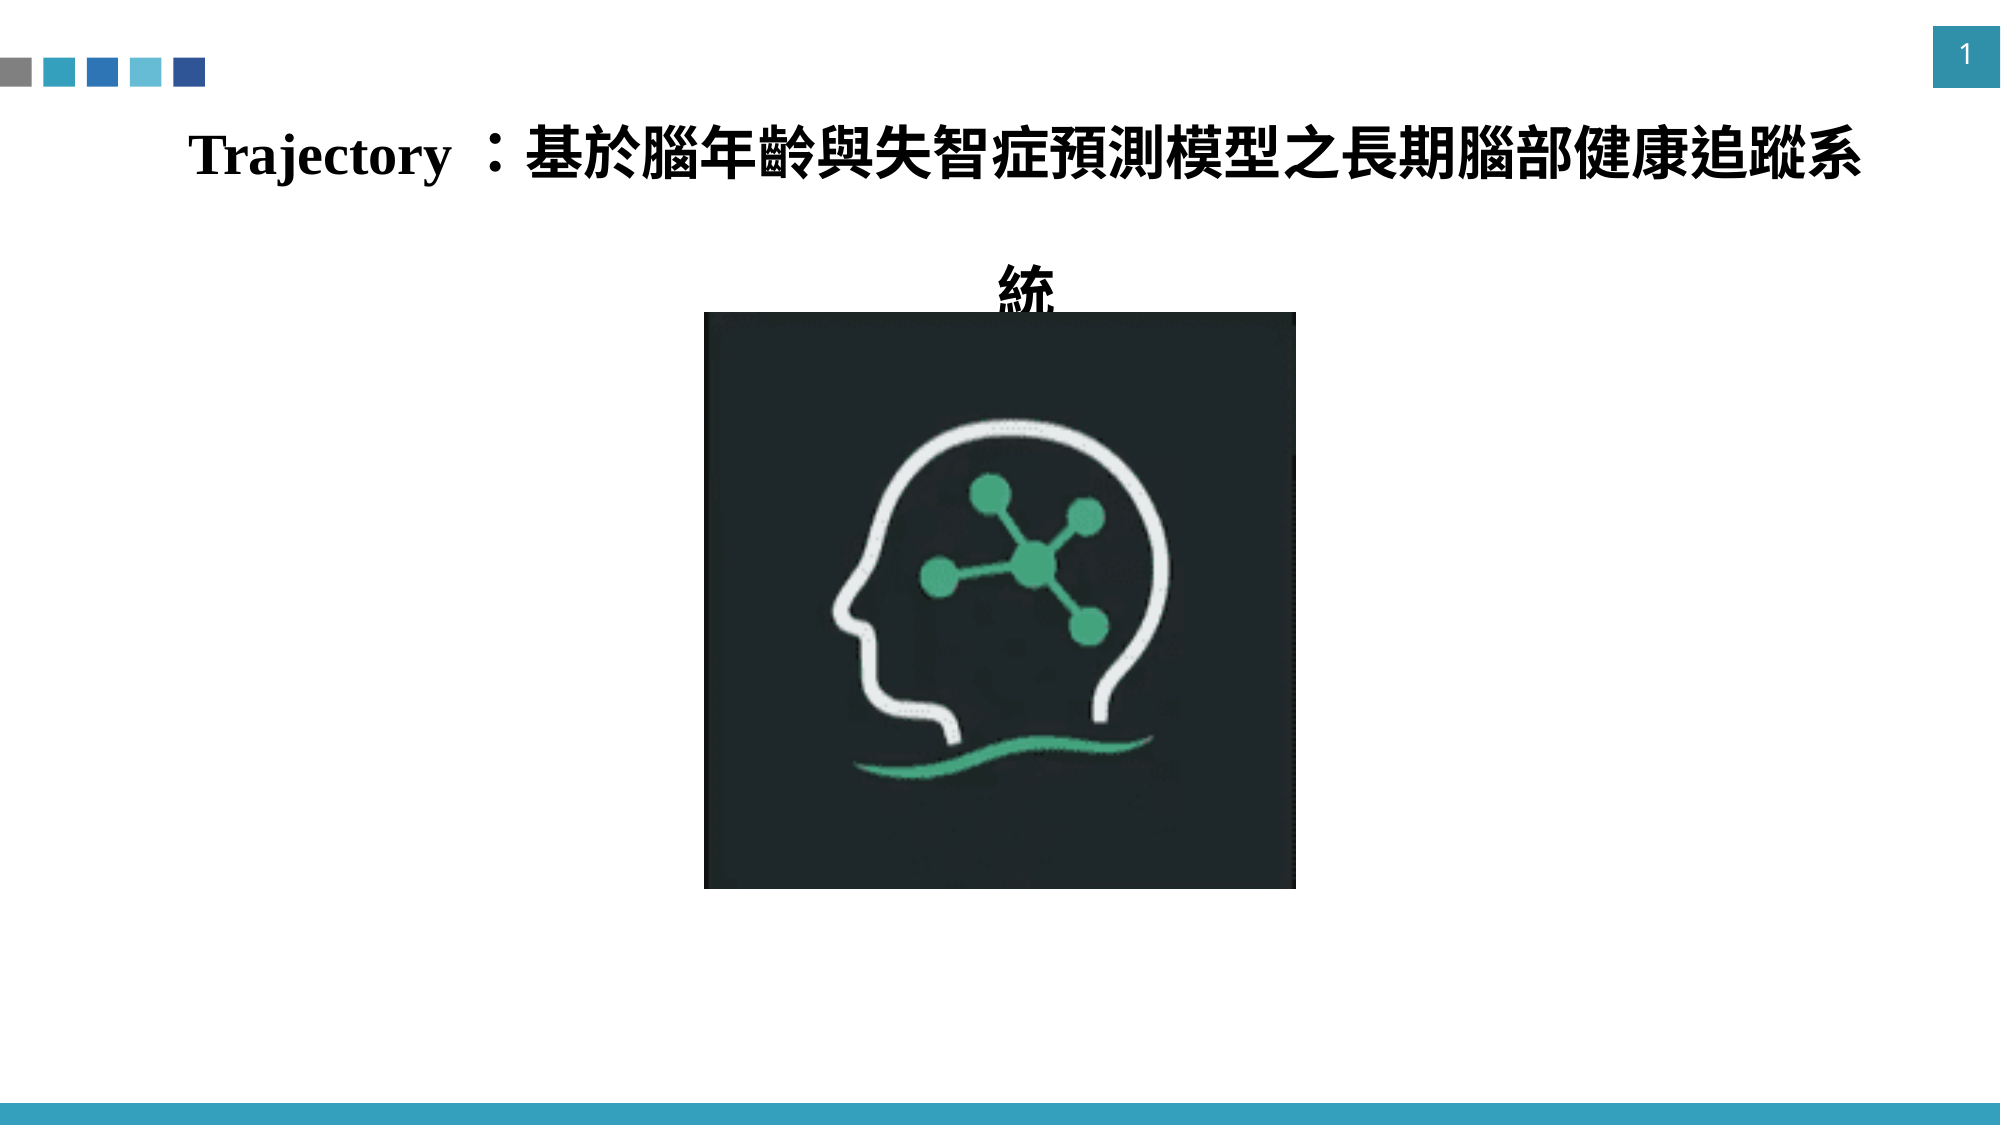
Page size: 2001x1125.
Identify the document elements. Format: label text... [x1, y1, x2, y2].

title Trajectory：基於腦年齡與失智症預測模型之長期腦部健康追蹤系統 [149, 130, 1905, 244]
picture [704, 312, 1296, 889]
